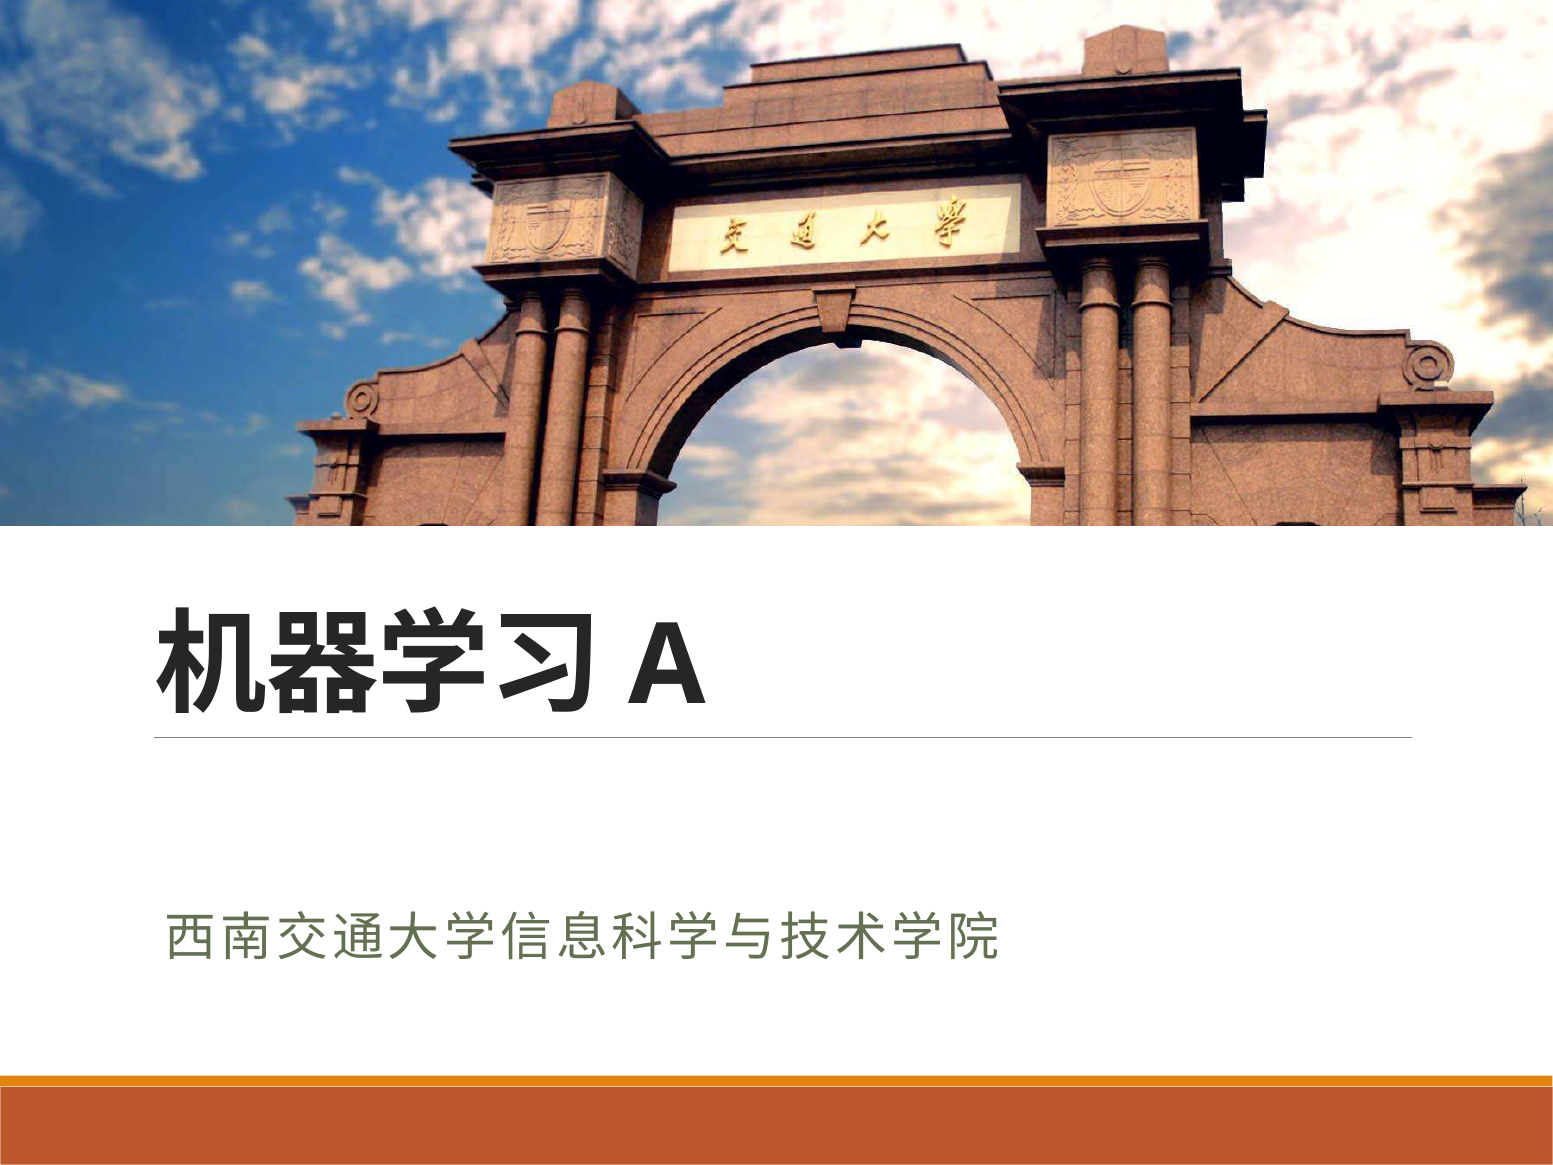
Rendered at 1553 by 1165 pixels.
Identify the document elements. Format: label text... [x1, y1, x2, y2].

picture [0, 0, 1553, 526]
subtitle 西南交通大学信息科学与技术学院 [149, 693, 1314, 975]
title 机器学习 机器学习A [139, 536, 1421, 735]
